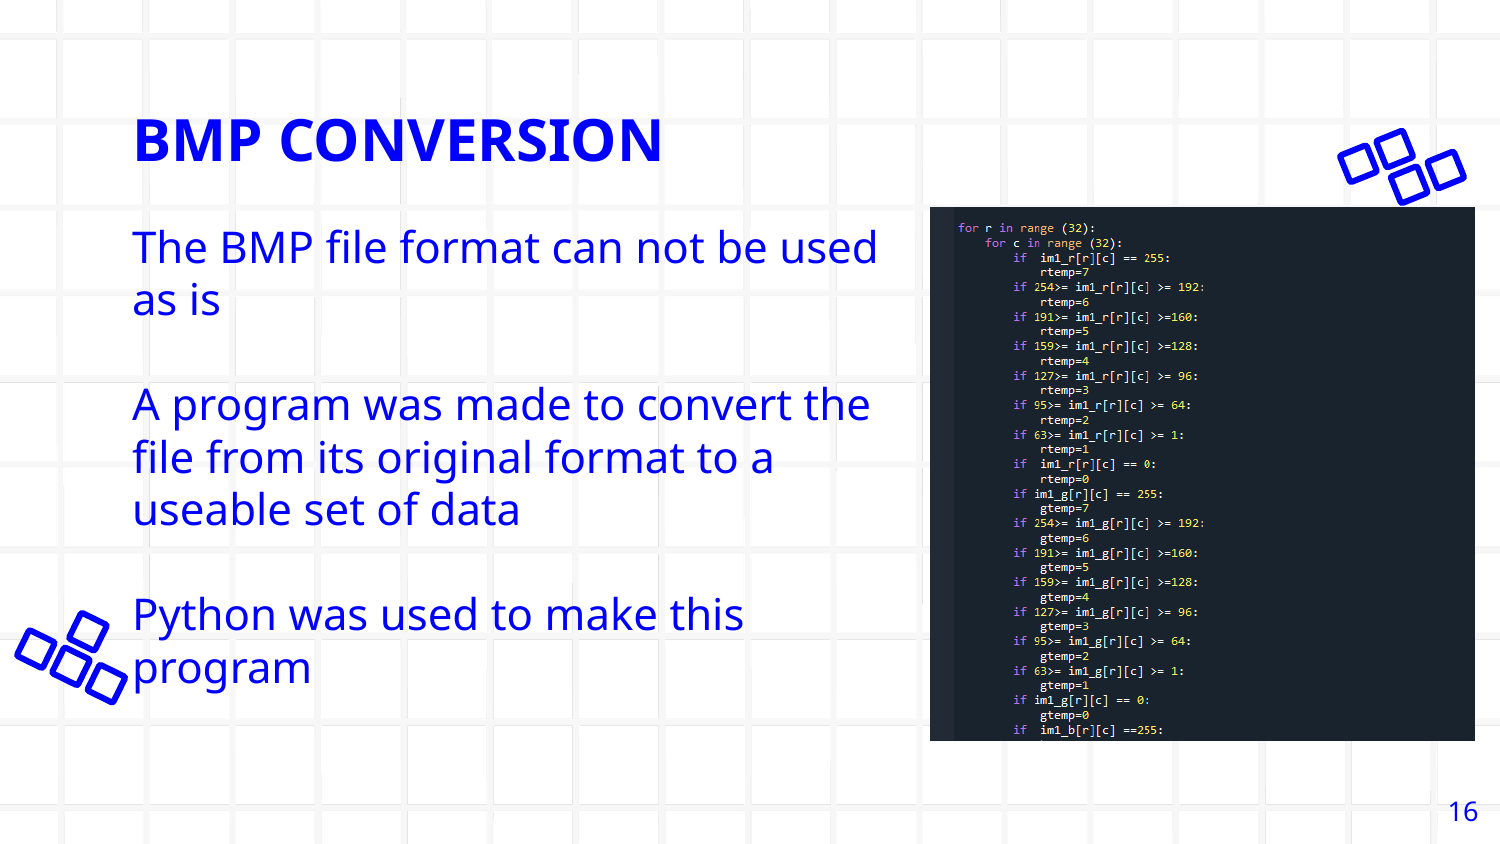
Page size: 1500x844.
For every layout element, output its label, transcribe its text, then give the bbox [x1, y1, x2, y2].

picture [0, 0, 1500, 844]
slide_number ‹#› [1403, 779, 1494, 844]
list The BMP file format can not be used as is A program was made to convert the file from its original format to a useable set of data Python was used to make this program [116, 204, 906, 756]
title BMP CONVERSION [116, 88, 1383, 183]
